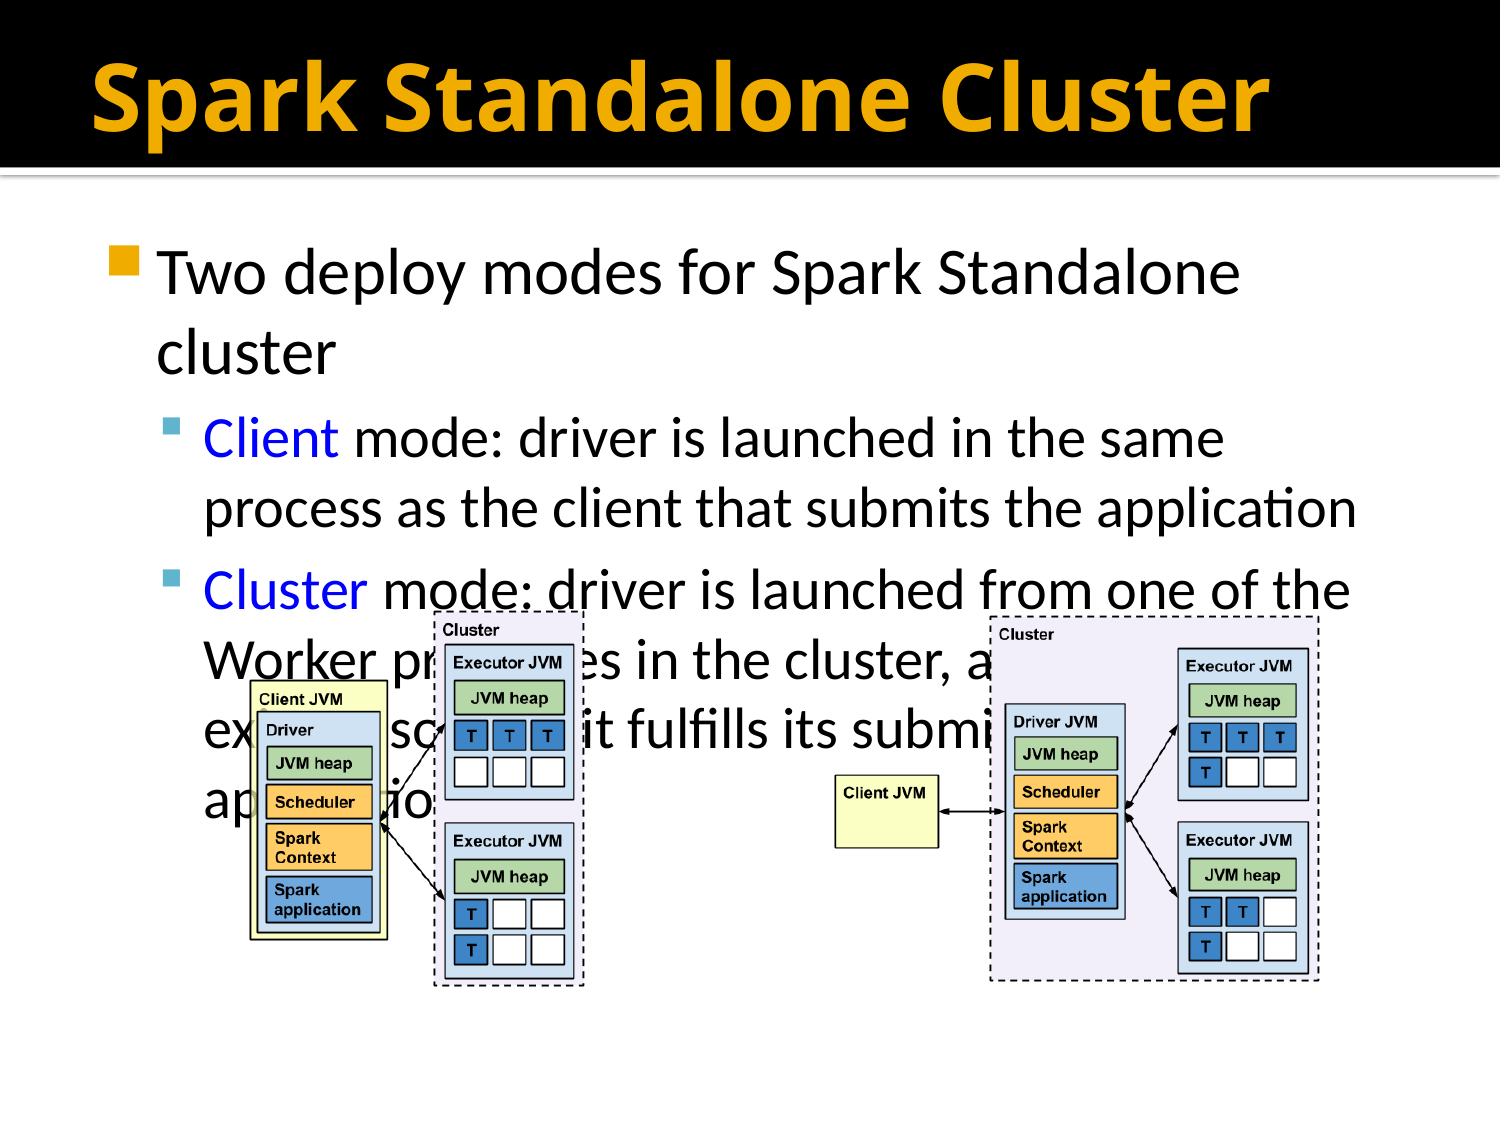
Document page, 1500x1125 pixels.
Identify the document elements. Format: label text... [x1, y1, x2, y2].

title Spark Standalone Cluster [75, 12, 1425, 175]
list Two deploy modes for Spark Standalone cluster Client mode: driver is launched in the same process as the client that submits the application Cluster mode: driver is launched from one of the Worker processes in the cluster, and the client exits as soon as it fulfills its submission of application [75, 212, 1425, 1075]
picture [830, 612, 1323, 985]
picture [244, 606, 590, 991]
